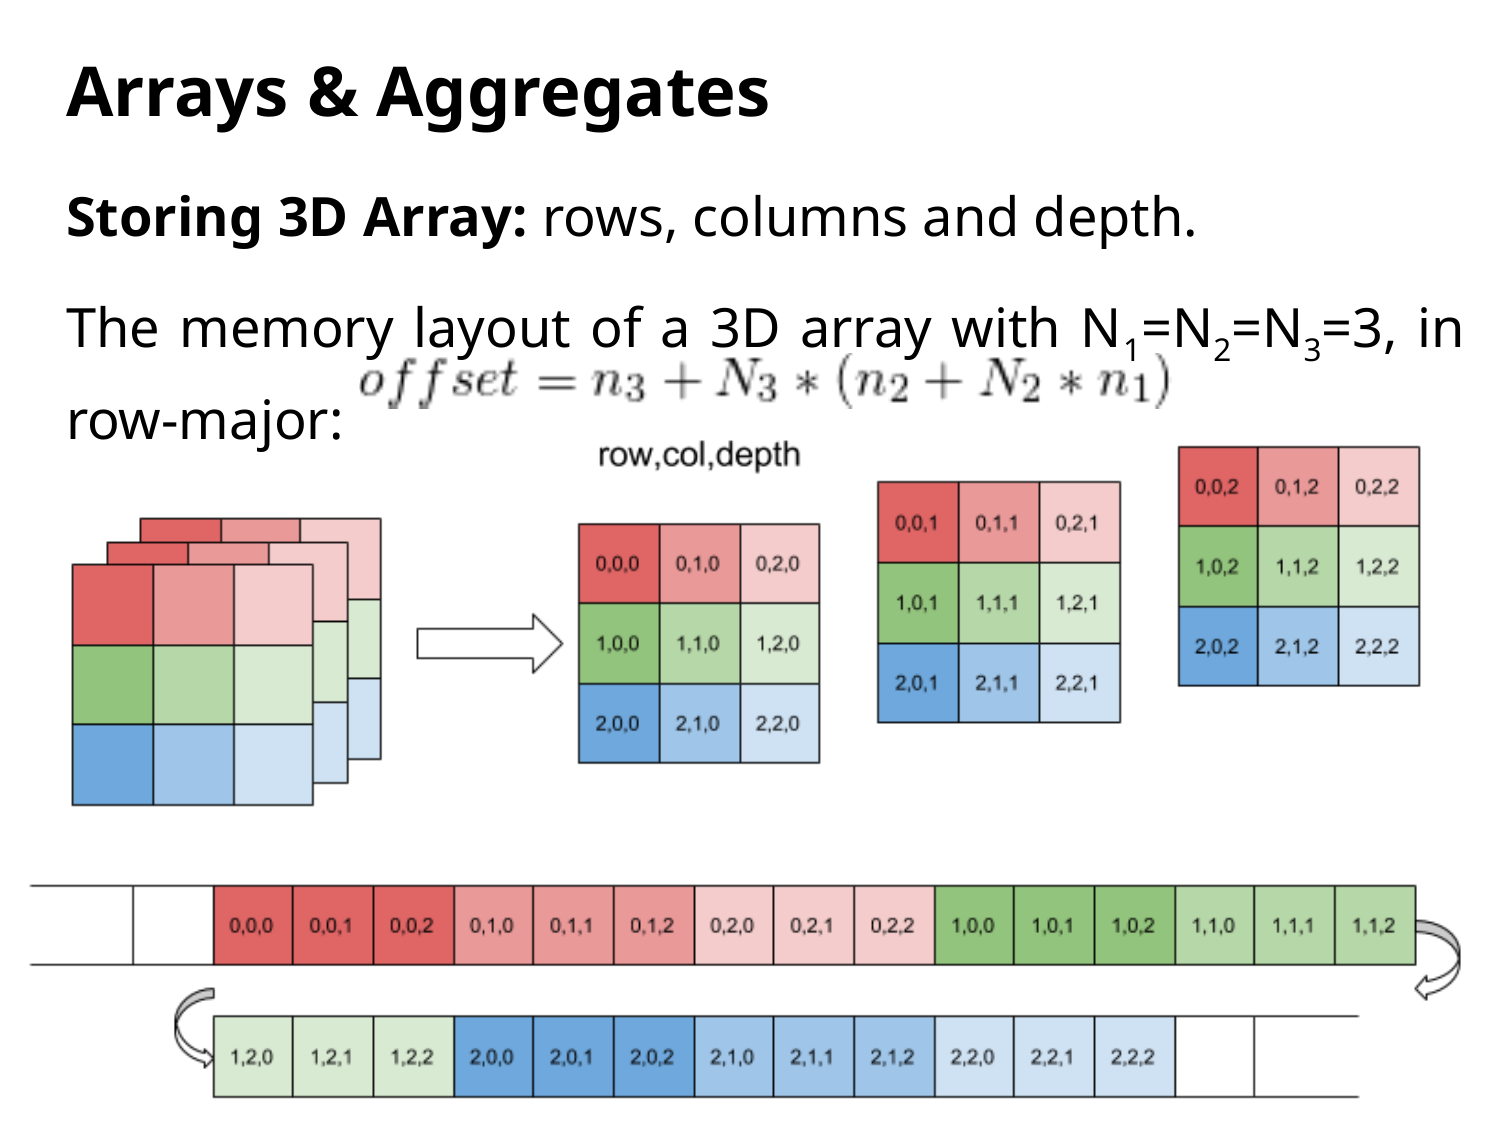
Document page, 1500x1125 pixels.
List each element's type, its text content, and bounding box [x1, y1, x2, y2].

picture [17, 353, 1483, 1124]
title Arrays & Aggregates [51, 27, 1449, 152]
list Storing 3D Array: rows, columns and depth. The memory layout of a 3D array with N1=N2=N3=3, in row-major: [51, 152, 1480, 407]
